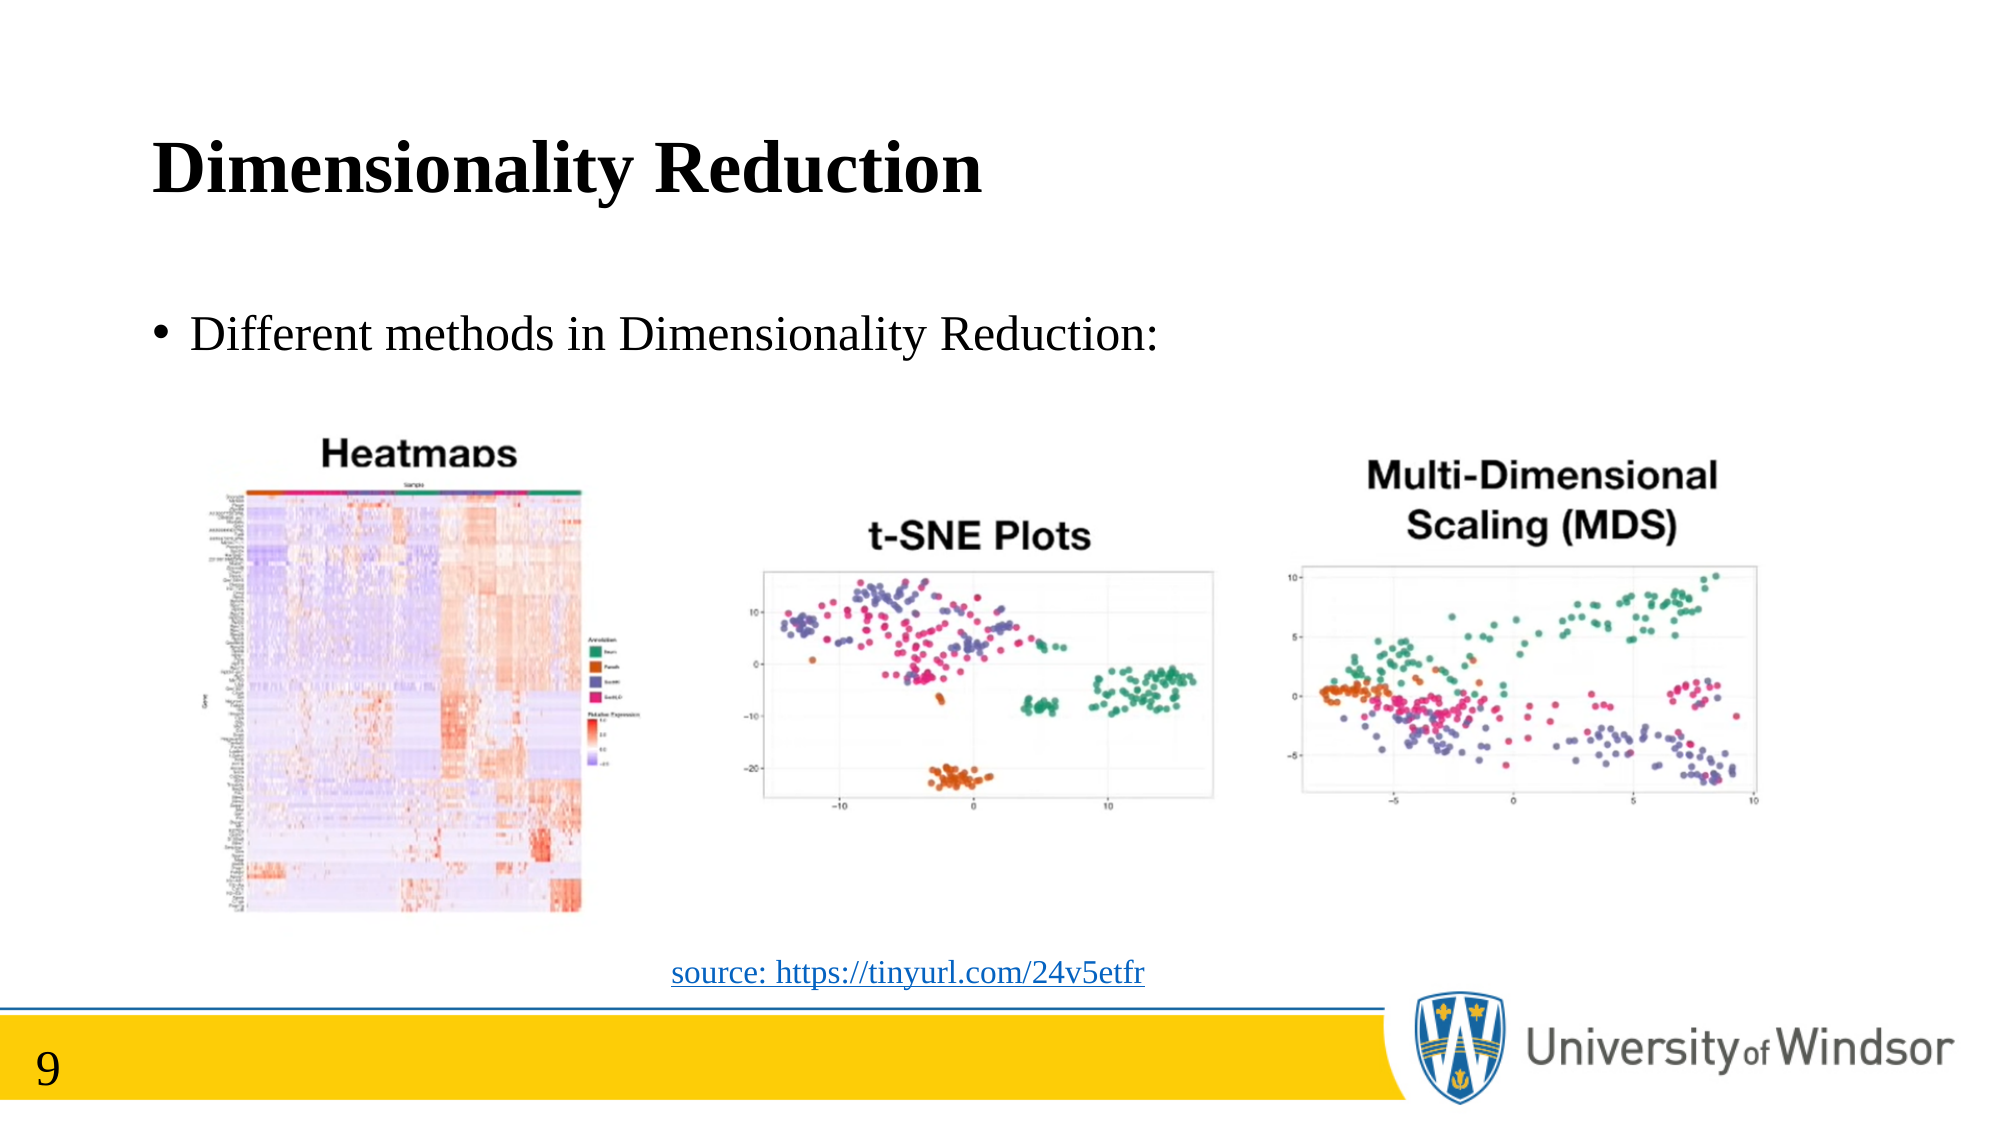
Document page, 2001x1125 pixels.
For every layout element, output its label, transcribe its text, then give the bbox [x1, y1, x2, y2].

list Different methods in Dimensionality Reduction: [137, 299, 1863, 1014]
text_box source: https://tinyurl.com/24v5etfr [656, 943, 1257, 1043]
picture [174, 408, 1783, 943]
picture [0, 974, 2000, 1125]
title Dimensionality Reduction [137, 59, 1863, 278]
text_box 9 [21, 1028, 92, 1104]
